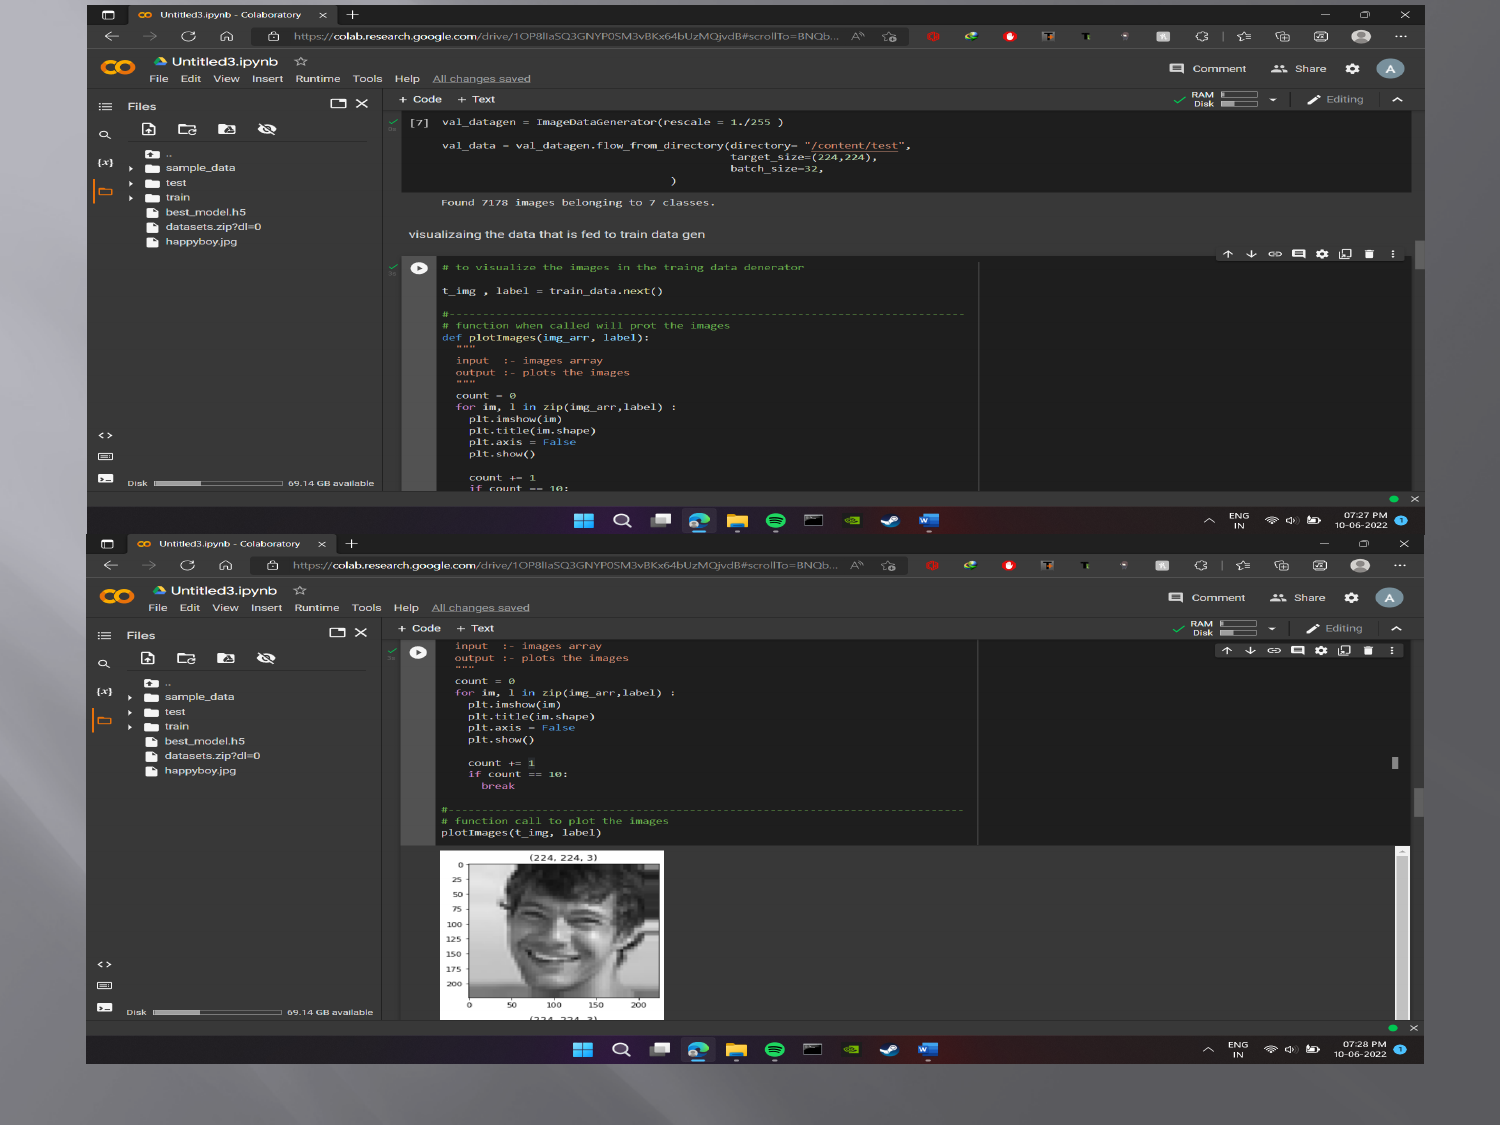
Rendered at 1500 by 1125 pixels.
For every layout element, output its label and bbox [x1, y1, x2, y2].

picture [86, 5, 1426, 1064]
